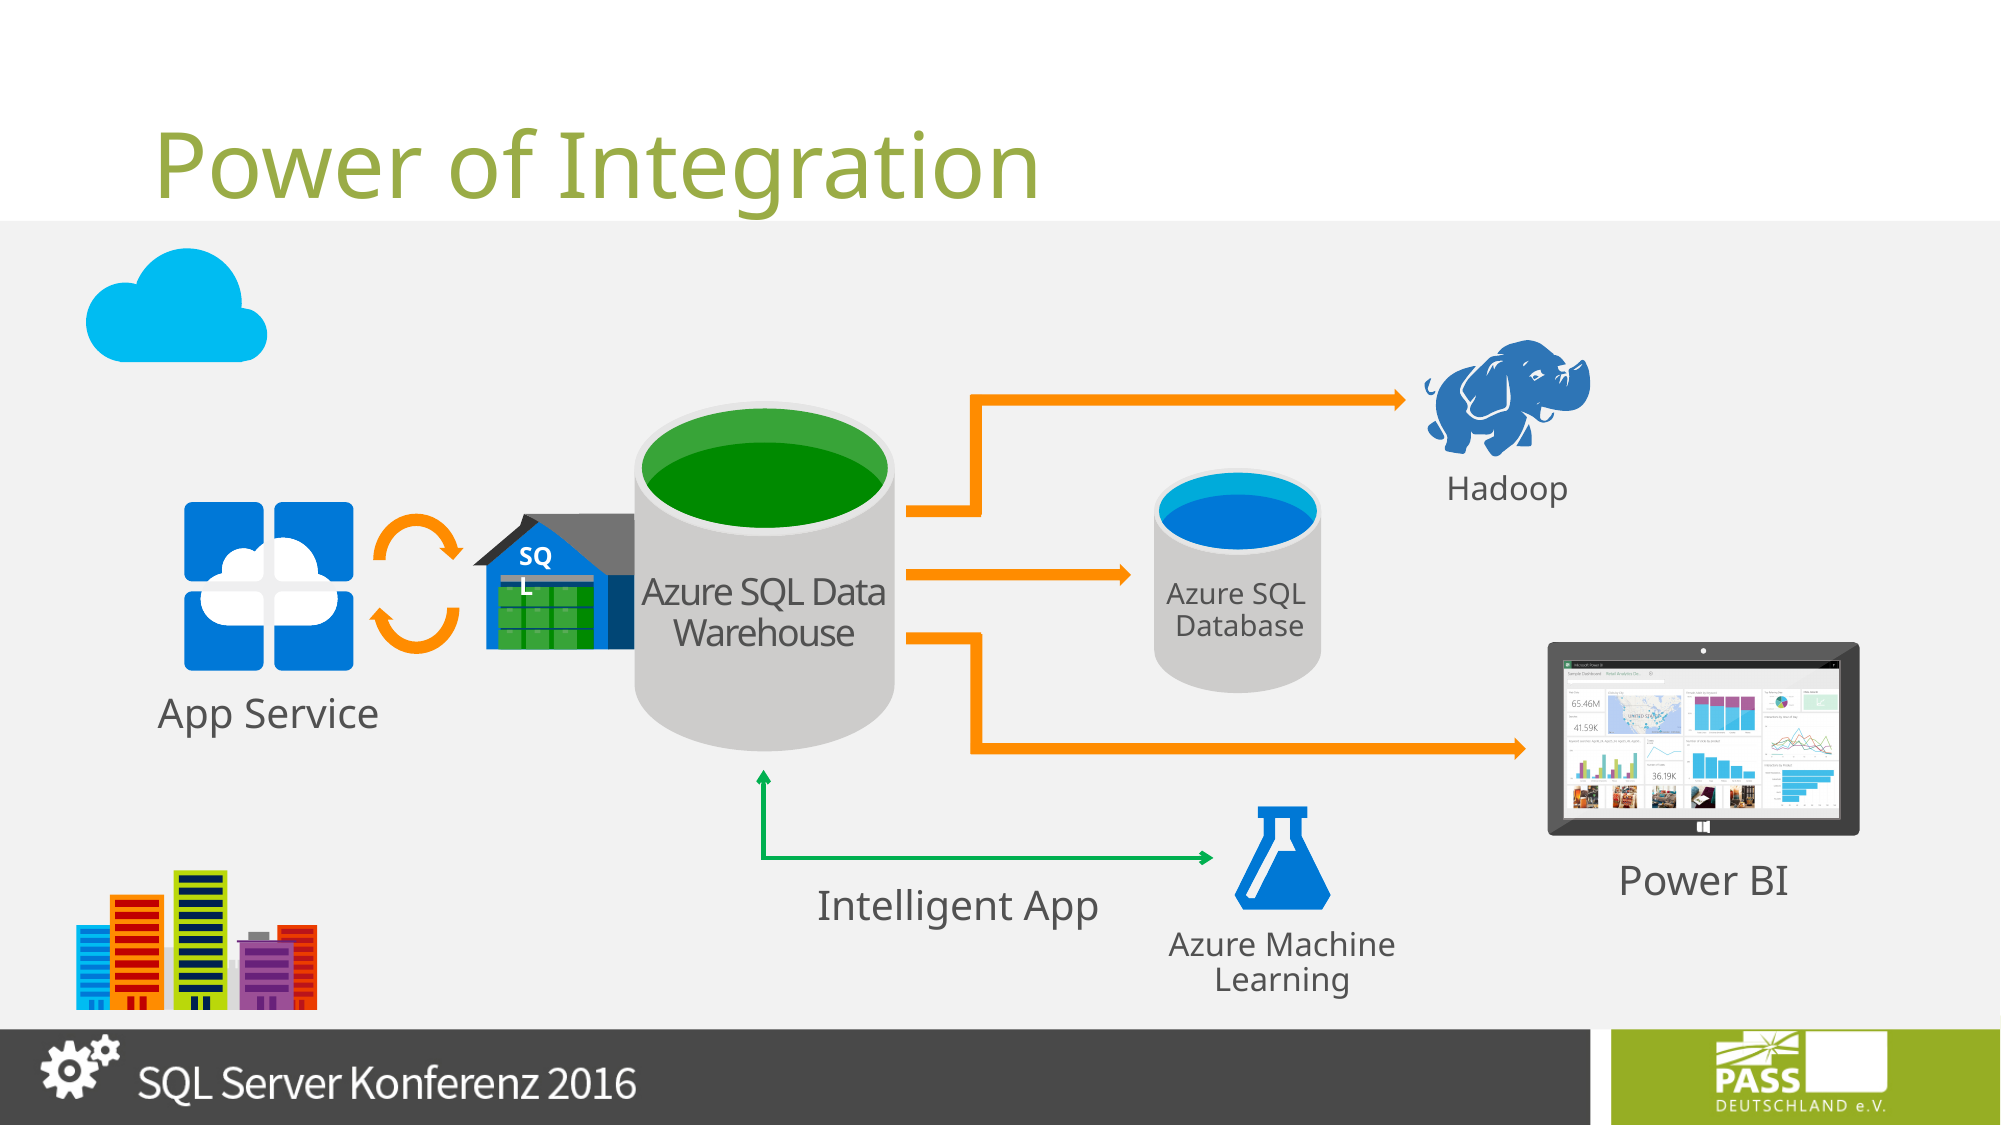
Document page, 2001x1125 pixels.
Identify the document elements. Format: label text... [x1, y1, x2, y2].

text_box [1546, 642, 1861, 931]
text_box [763, 769, 1214, 858]
text_box [405, 607, 460, 655]
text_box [1420, 340, 1595, 538]
picture [0, 0, 2001, 1125]
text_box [133, 501, 405, 764]
text_box [970, 387, 1407, 413]
text_box [405, 513, 465, 561]
text_box Intelligent App [787, 863, 1093, 952]
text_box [1093, 806, 1472, 1024]
title Power of Integration [137, 59, 1863, 278]
text_box [969, 394, 983, 516]
text_box [983, 736, 1527, 762]
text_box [76, 870, 318, 1010]
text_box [1134, 468, 1346, 694]
text_box [85, 278, 268, 363]
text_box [466, 401, 918, 752]
text_box [969, 633, 983, 755]
text_box [918, 631, 982, 645]
text_box [918, 504, 982, 518]
text_box [918, 562, 1132, 588]
text_box [51, 49, 1522, 227]
text_box [0, 220, 2000, 1030]
